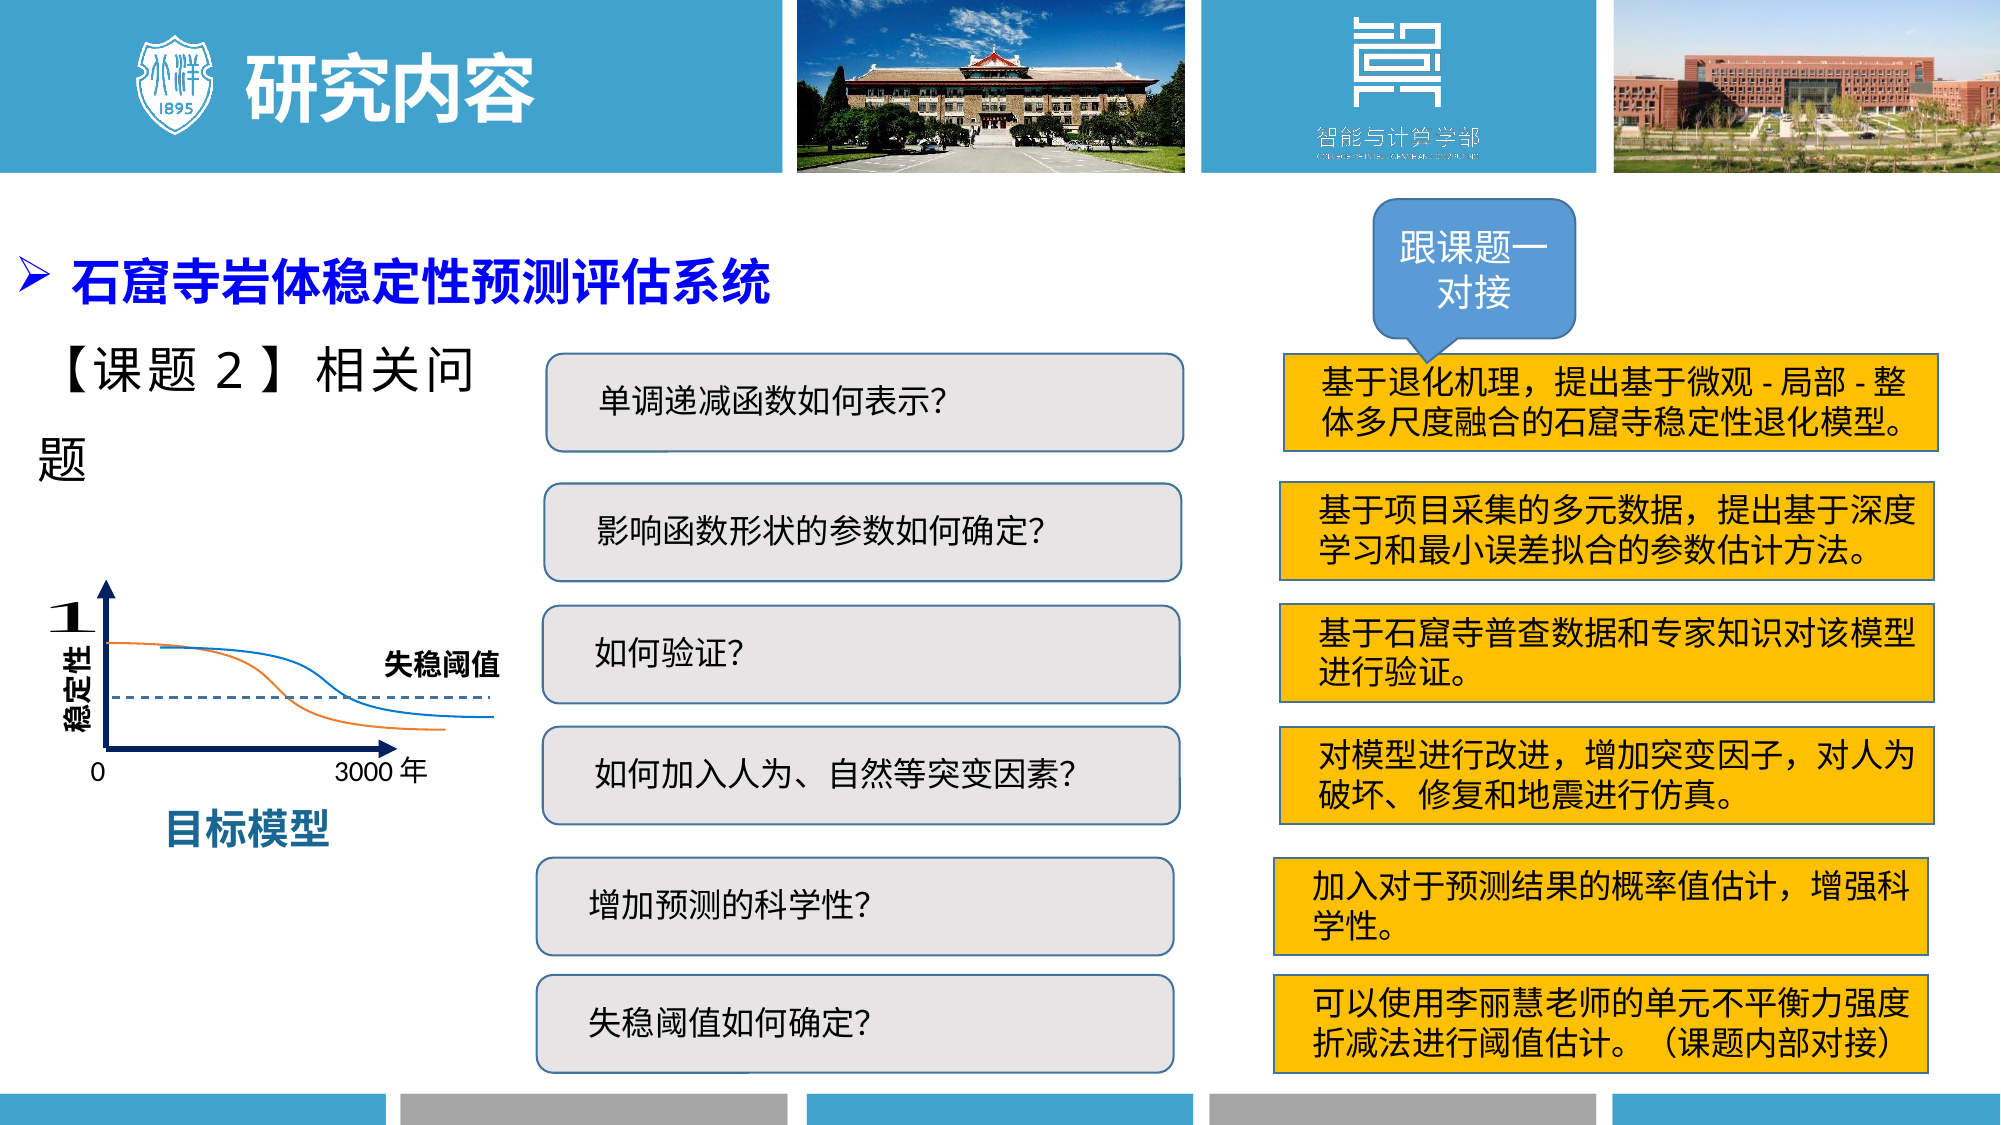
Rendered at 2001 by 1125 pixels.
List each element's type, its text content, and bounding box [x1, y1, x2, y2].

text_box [1280, 481, 1935, 580]
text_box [159, 647, 494, 718]
text_box [806, 1093, 1194, 1125]
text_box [1280, 604, 1935, 703]
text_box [1283, 353, 1938, 452]
picture [797, 0, 1185, 173]
text_box [0, 1093, 387, 1125]
text_box [400, 1093, 788, 1125]
picture [1317, 17, 1479, 159]
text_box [542, 726, 1180, 825]
text_box [1208, 1093, 1597, 1125]
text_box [1274, 857, 1929, 956]
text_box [542, 605, 1180, 704]
text_box 研究内容 [0, 0, 783, 174]
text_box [546, 353, 1184, 452]
text_box 目标模型 [148, 796, 346, 860]
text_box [1274, 974, 1929, 1073]
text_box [1280, 726, 1935, 825]
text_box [536, 974, 1174, 1073]
text_box 跟课题一对接 [1372, 198, 1577, 353]
text_box [1200, 0, 1597, 174]
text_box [544, 483, 1182, 582]
text_box 【课题2】相关问题 [22, 301, 491, 496]
text_box 石窟寺岩体稳定性预测评估系统 [0, 219, 1372, 318]
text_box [536, 857, 1174, 956]
picture [111, 28, 244, 148]
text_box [39, 579, 463, 796]
text_box [1612, 1093, 2000, 1125]
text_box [106, 642, 446, 730]
picture [1613, 0, 2000, 173]
text_box 失稳阈值 [463, 638, 537, 689]
